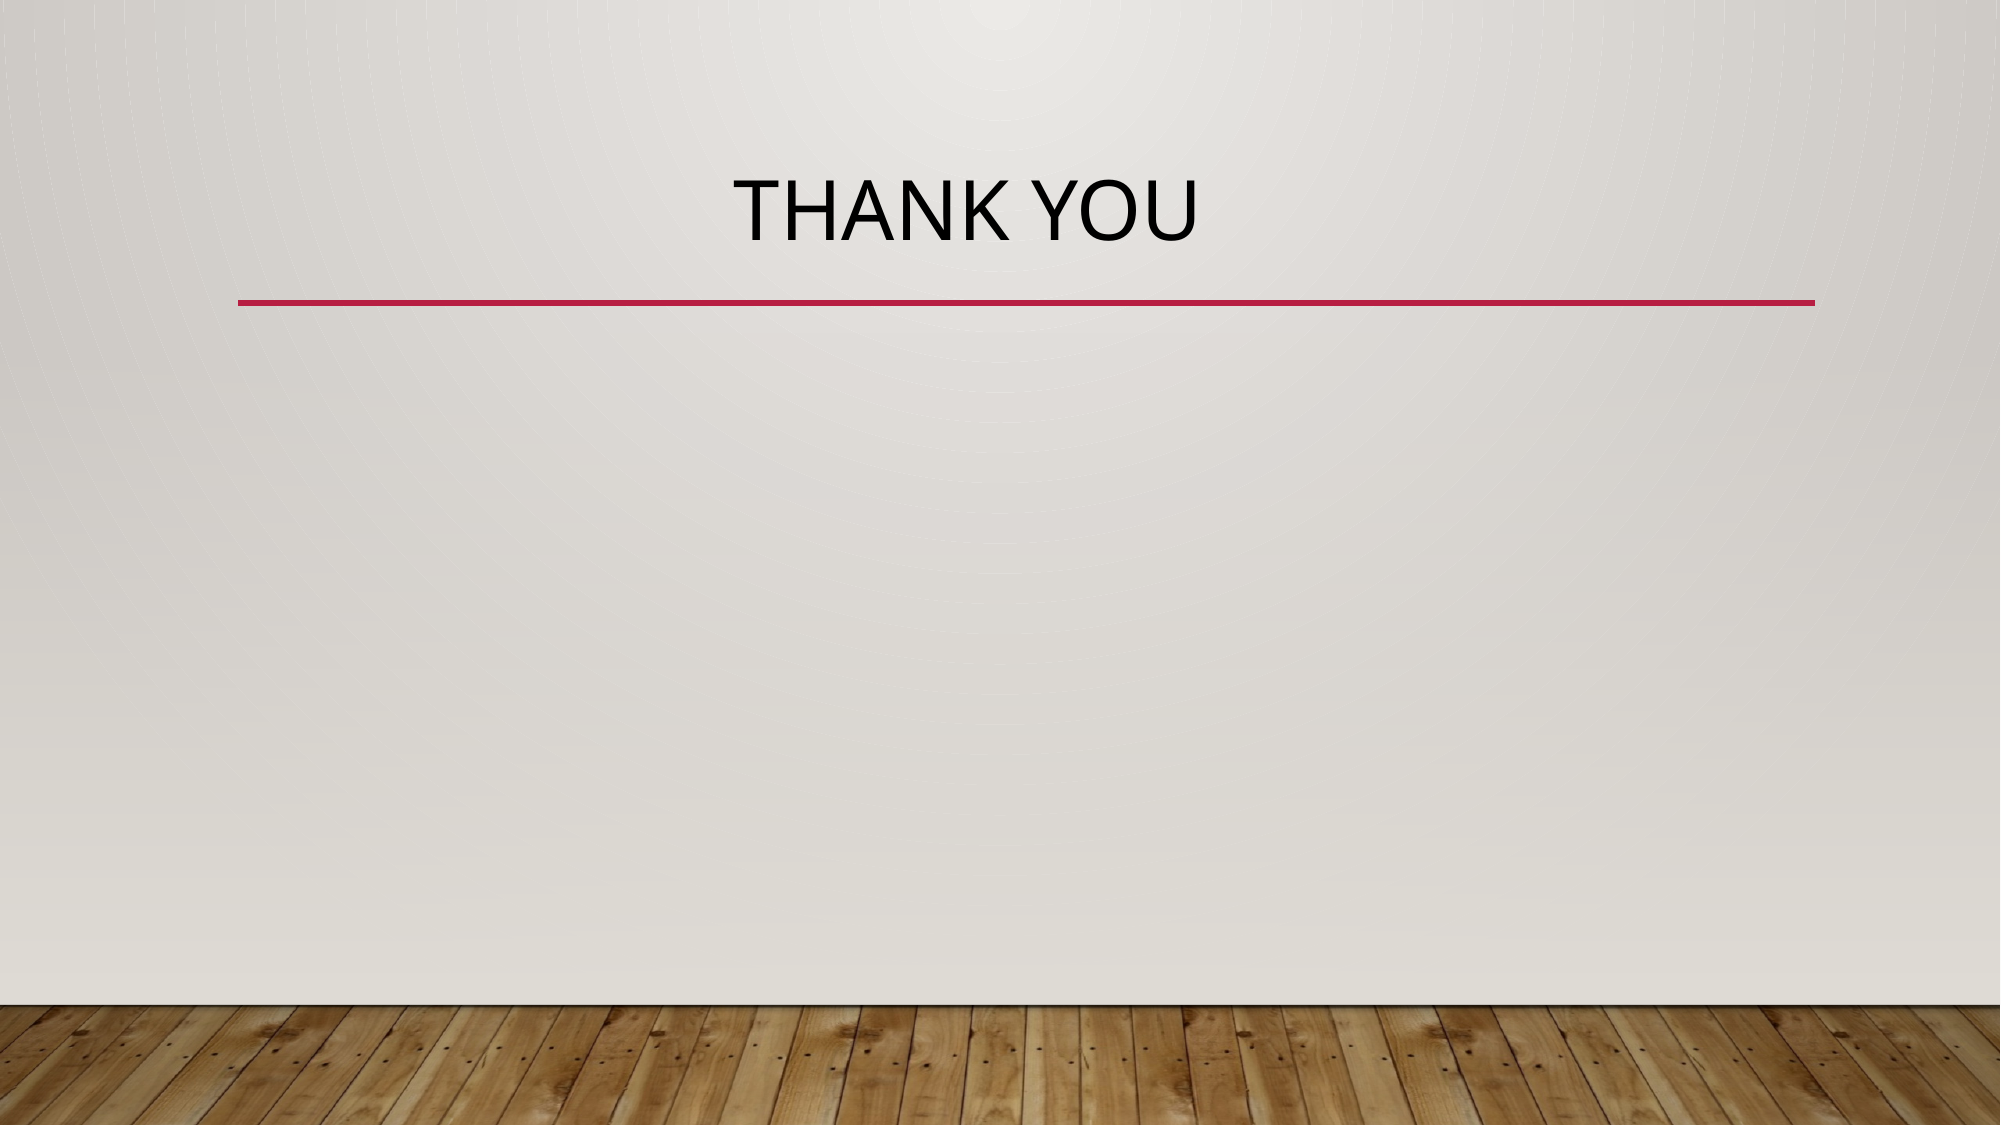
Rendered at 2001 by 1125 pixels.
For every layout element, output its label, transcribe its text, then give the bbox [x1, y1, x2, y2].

picture [0, 1005, 2000, 1125]
title Thank you [191, 160, 1768, 591]
